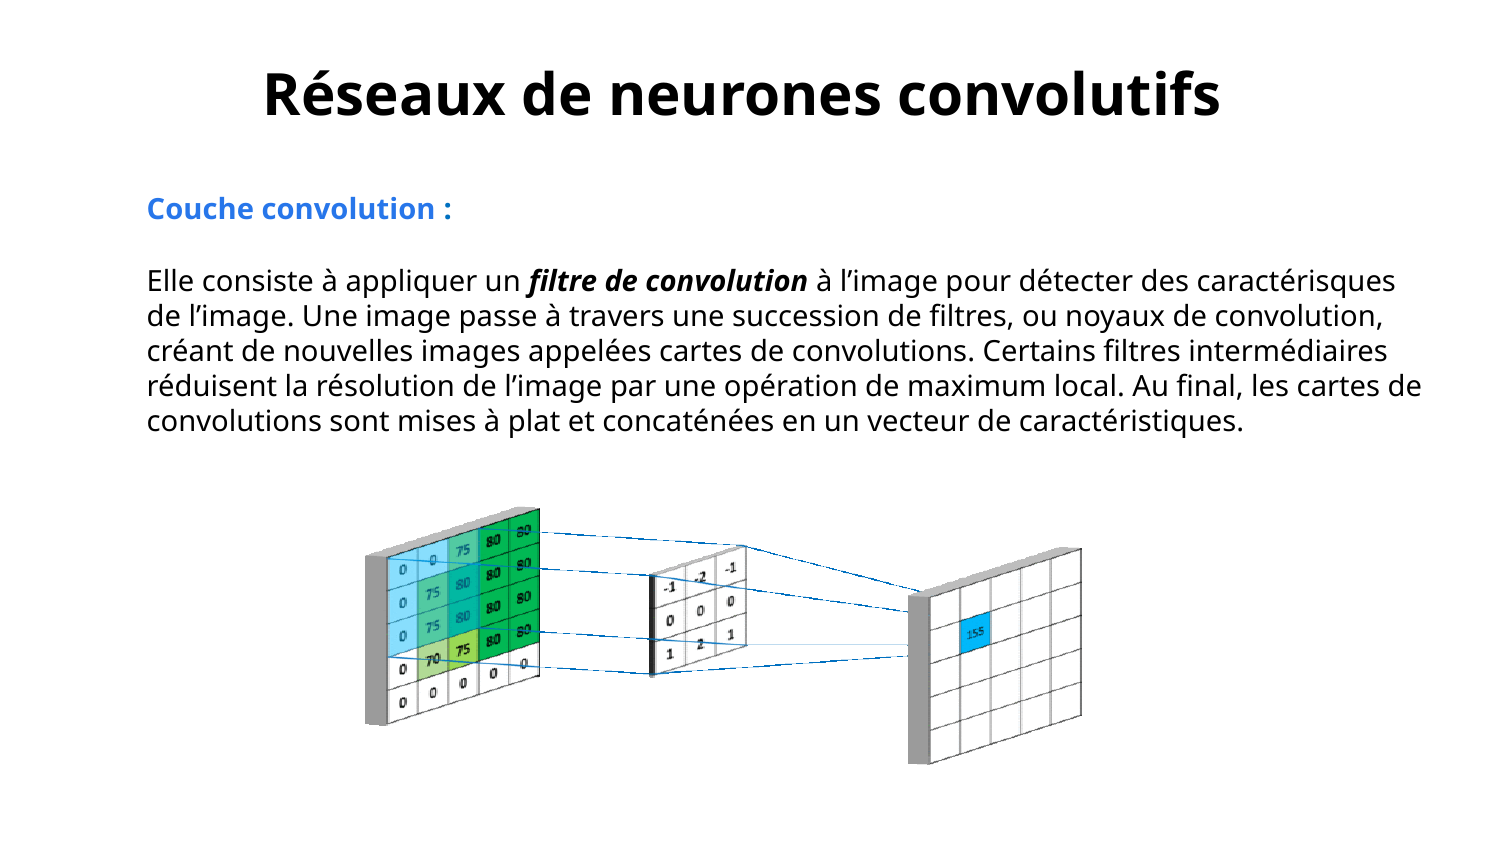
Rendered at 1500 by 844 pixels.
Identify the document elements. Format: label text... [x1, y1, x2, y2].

text_box Elle consiste à appliquer un filtre de convolution à l’image pour détecter des caractérisques de l’image. Une image passe à travers une succession de filtres, ou noyaux de convolution, créant de nouvelles images appelées cartes de convolutions. Certains filtres intermédiaires réduisent la résolution de l’image par une opération de maximum local. Au final, les cartes de convolutions sont mises à plat et concaténées en un vecteur de caractéristiques. [131, 255, 1439, 445]
text_box Couche convolution : [131, 183, 882, 233]
picture [300, 421, 1144, 844]
title Réseaux de neurones convolutifs [75, 61, 1425, 123]
